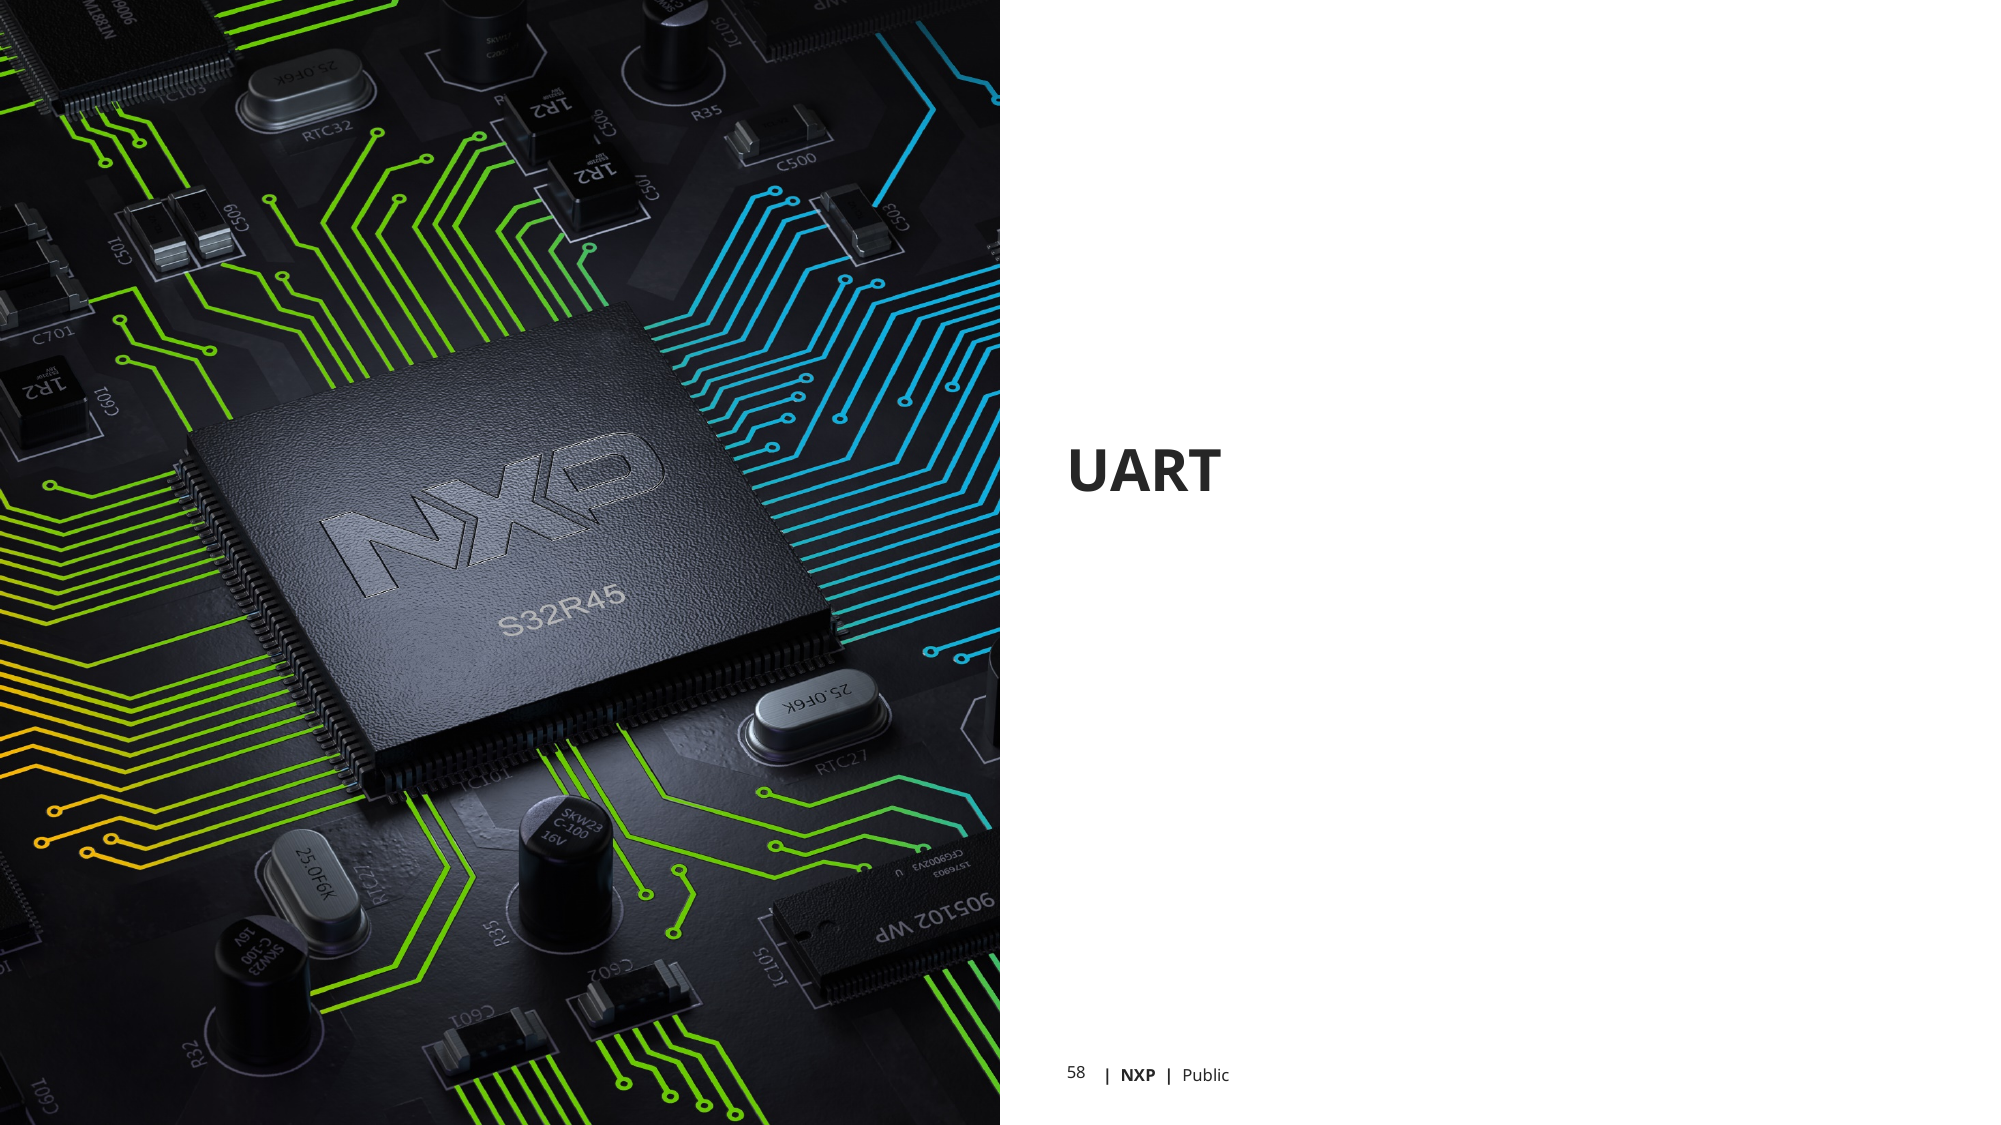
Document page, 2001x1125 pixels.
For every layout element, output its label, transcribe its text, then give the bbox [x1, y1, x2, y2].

picture [0, 0, 1000, 1125]
title UART [1066, 263, 1959, 503]
